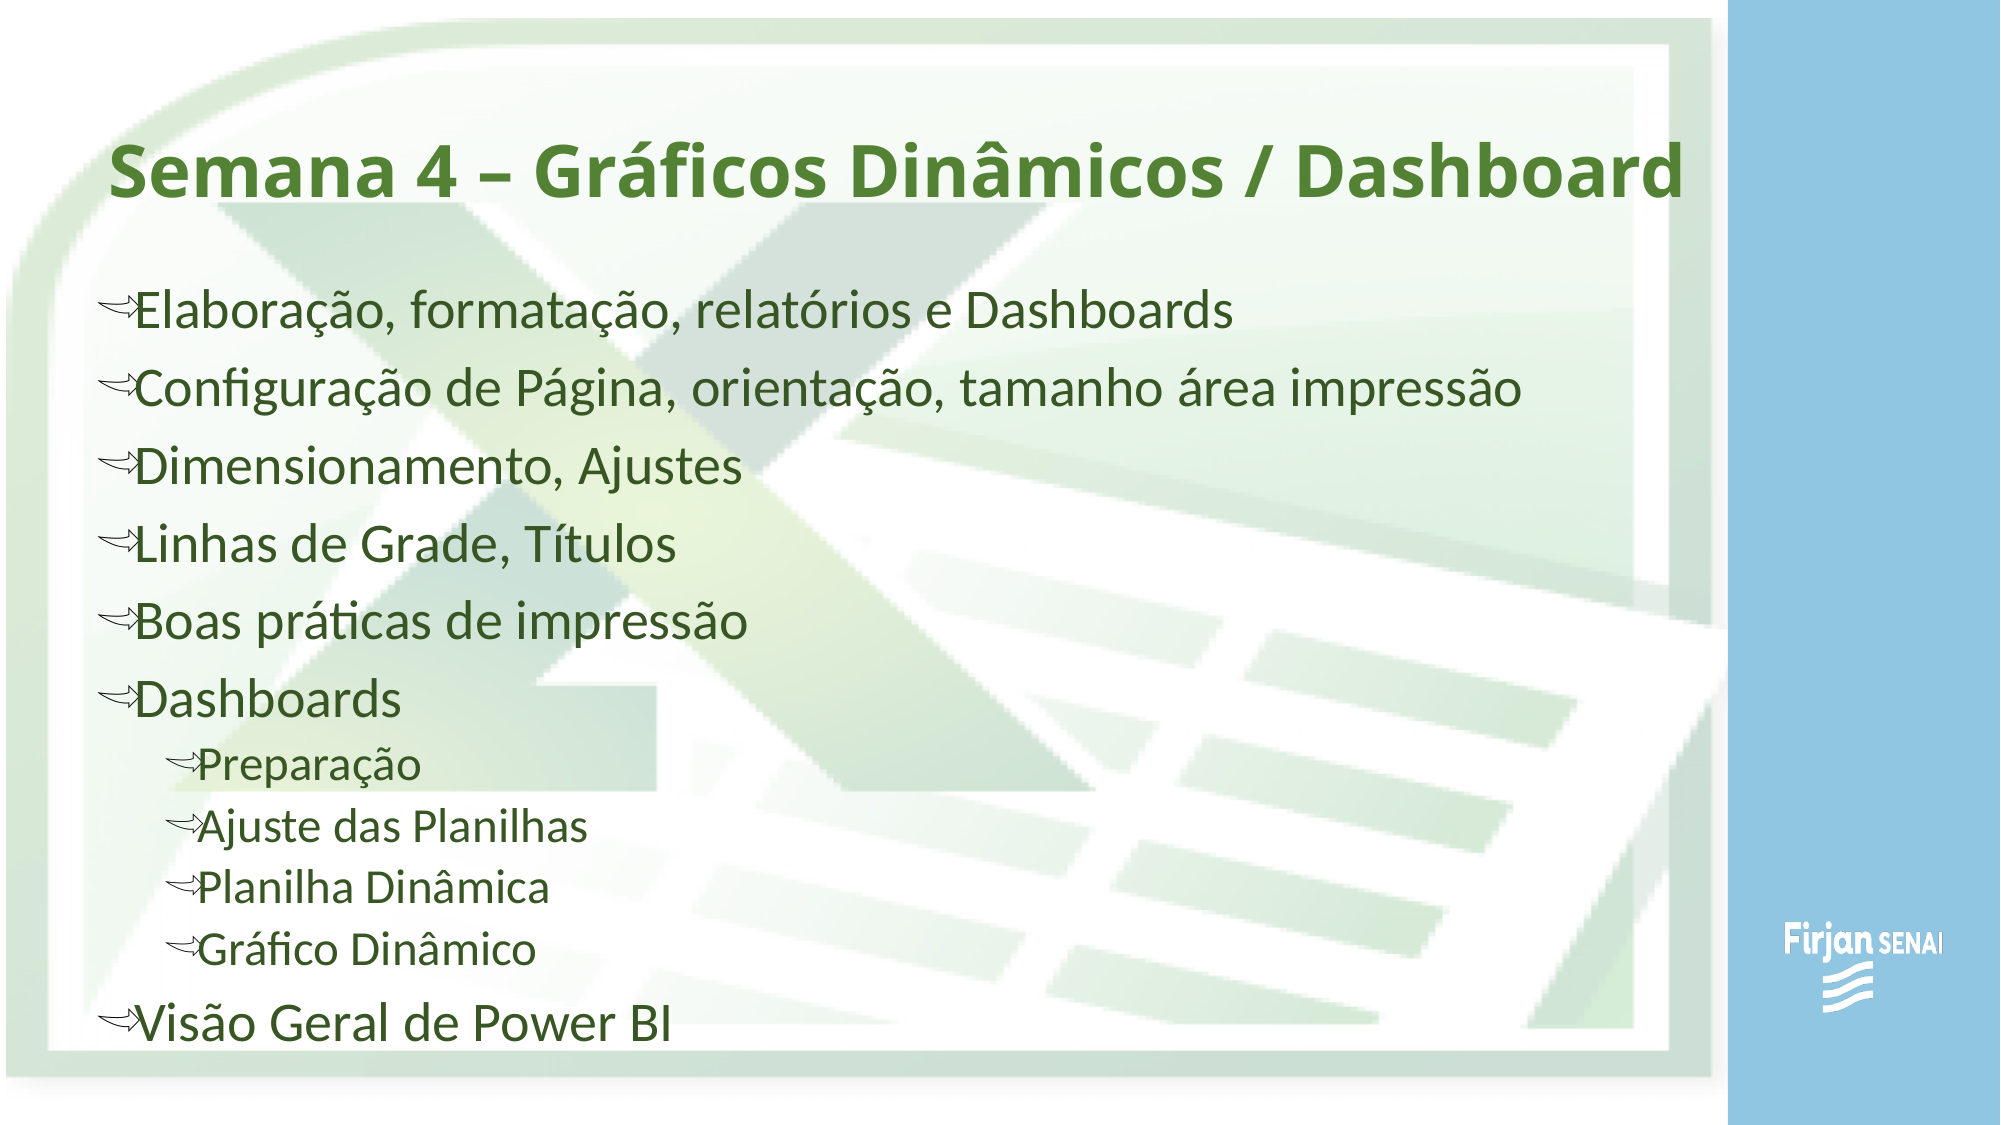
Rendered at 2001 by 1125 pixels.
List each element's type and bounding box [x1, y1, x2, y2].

picture [6, 17, 1750, 1125]
picture [1780, 918, 1945, 1014]
text_box [1727, 0, 2000, 1125]
